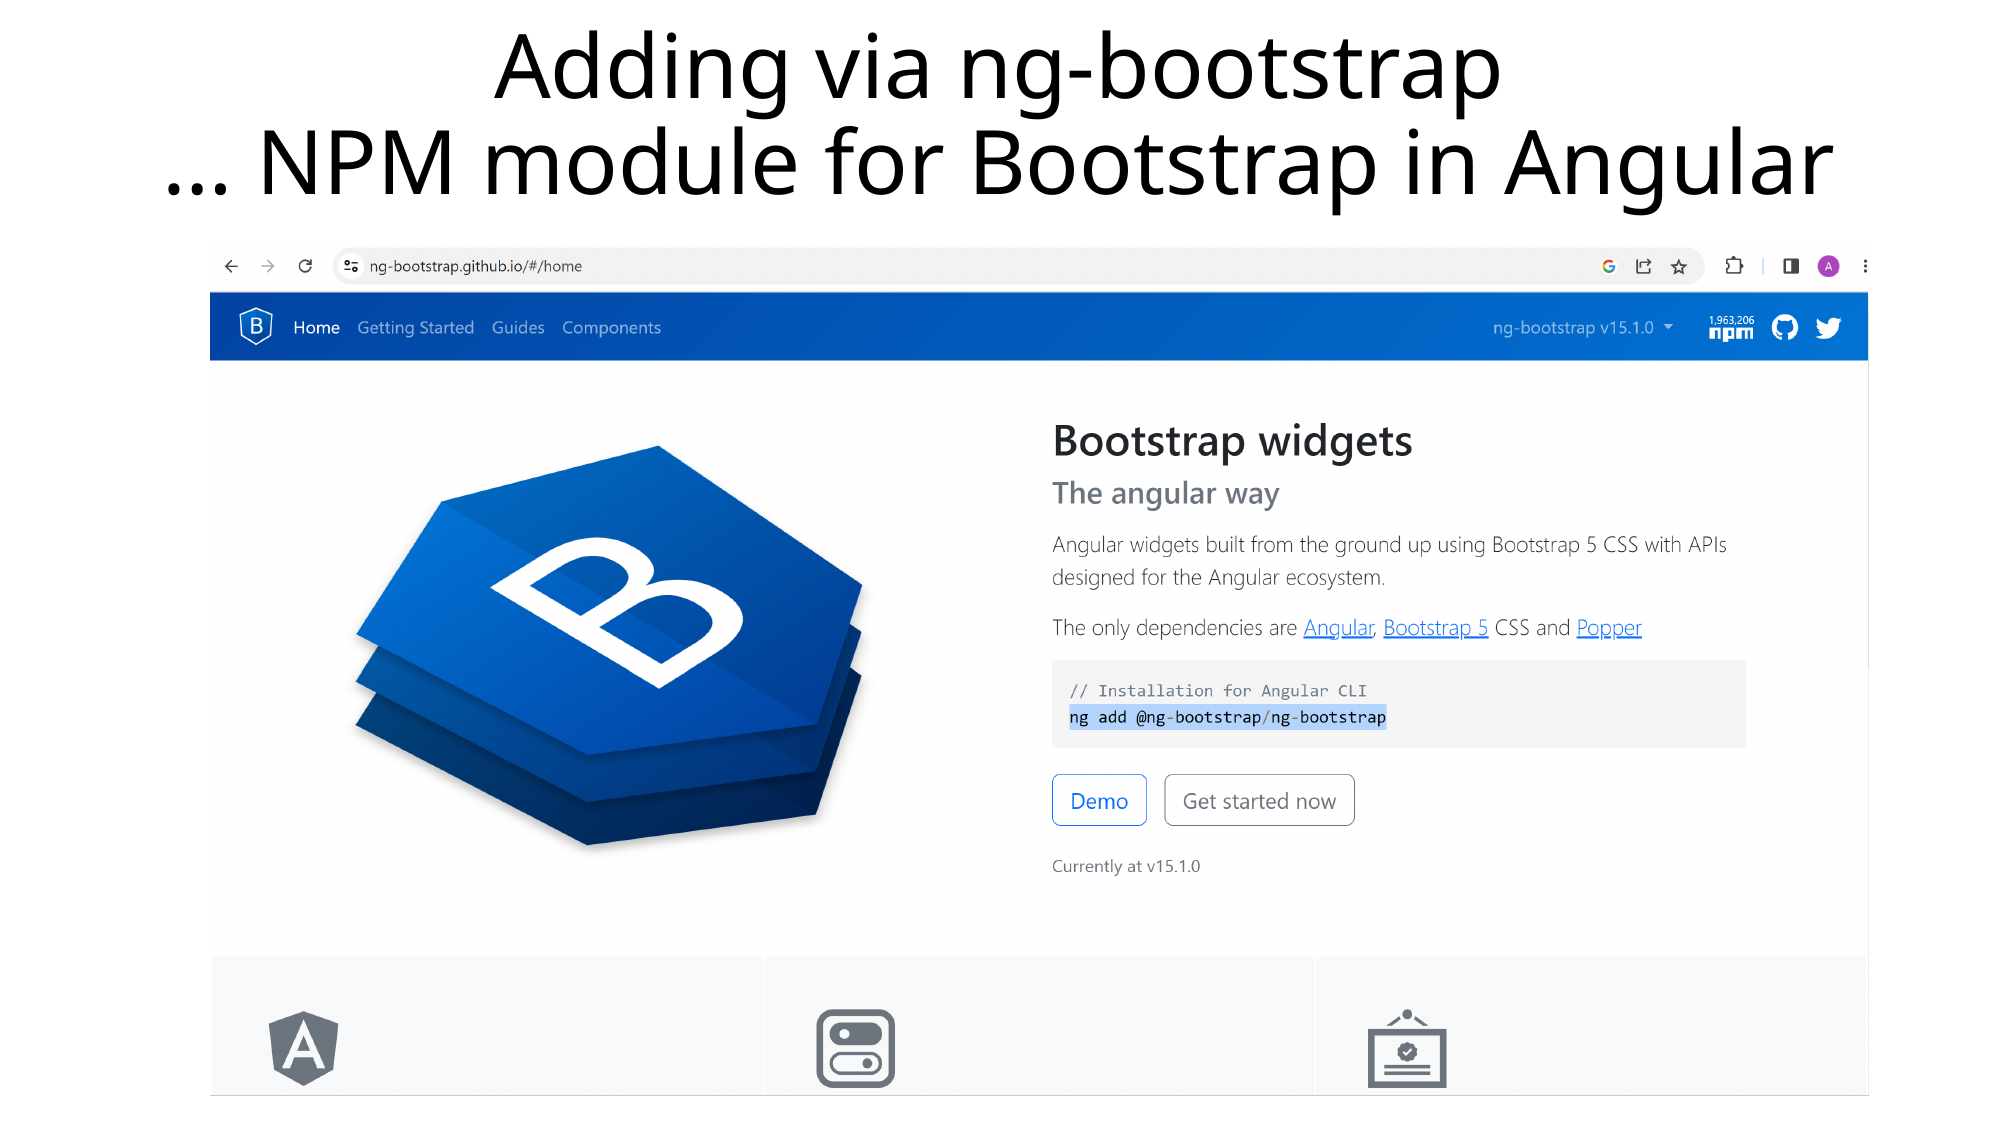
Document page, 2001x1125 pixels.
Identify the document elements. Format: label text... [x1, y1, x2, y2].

title Adding via ng-bootstrap … NPM module for Bootstrap in Angular [137, 0, 1863, 236]
picture [210, 242, 1869, 1096]
